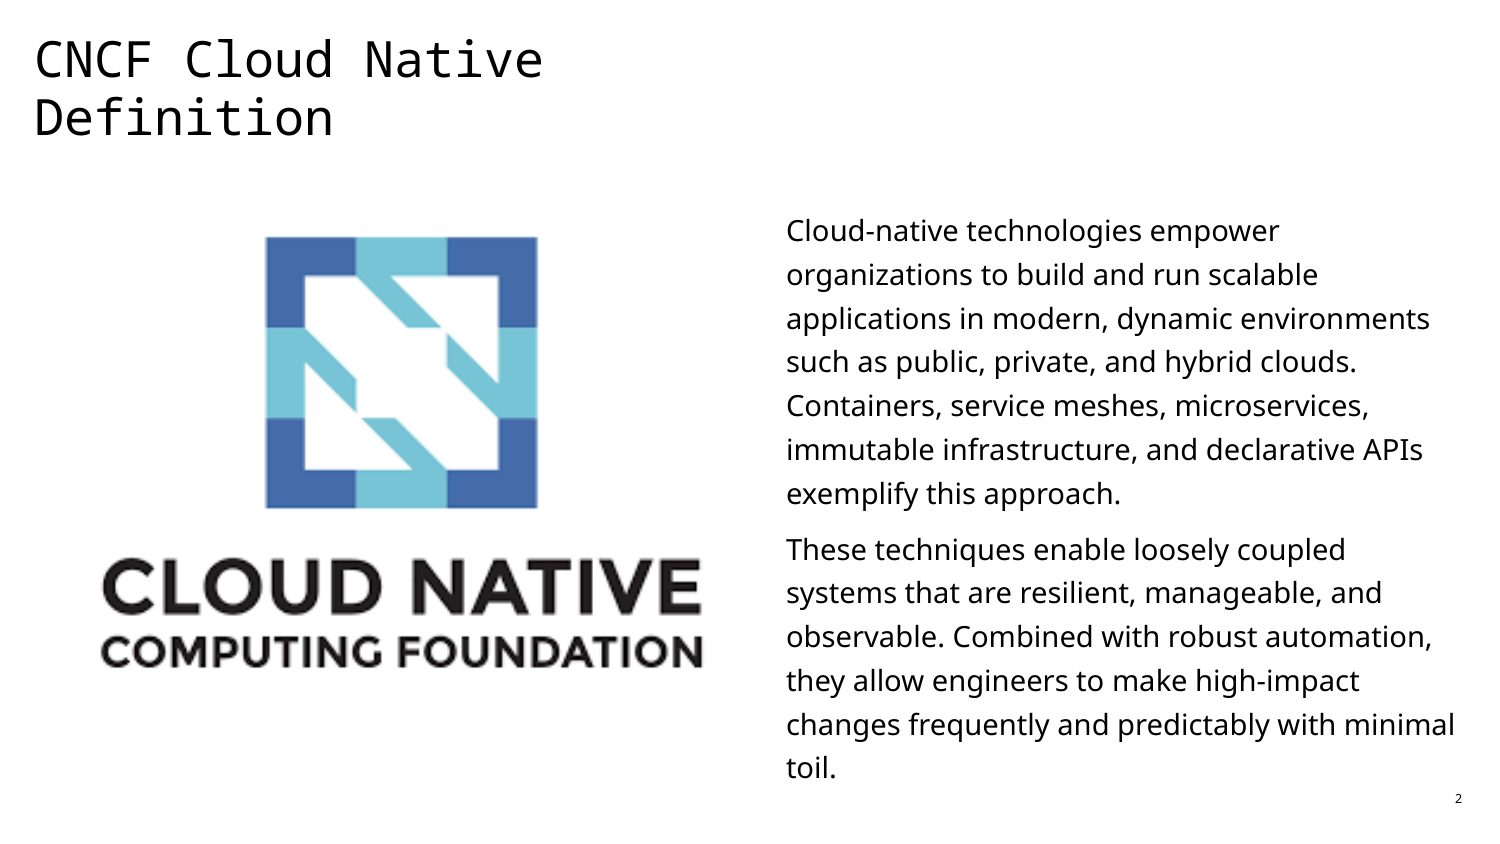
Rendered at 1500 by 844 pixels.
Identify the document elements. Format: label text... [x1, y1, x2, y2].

title CNCF Cloud Native Definition [34, 28, 714, 161]
picture [89, 226, 715, 680]
list Cloud-native technologies empower organizations to build and run scalable applications in modern, dynamic environments such as public, private, and hybrid clouds. Containers, service meshes, microservices, immutable infrastructure, and declarative APIs exemplify this approach. These techniques enable loosely coupled systems that are resilient, manageable, and observable. Combined with robust automation, they allow engineers to make high-impact changes frequently and predictably with minimal toil. [786, 203, 1463, 738]
slide_number 2 [1162, 785, 1463, 813]
